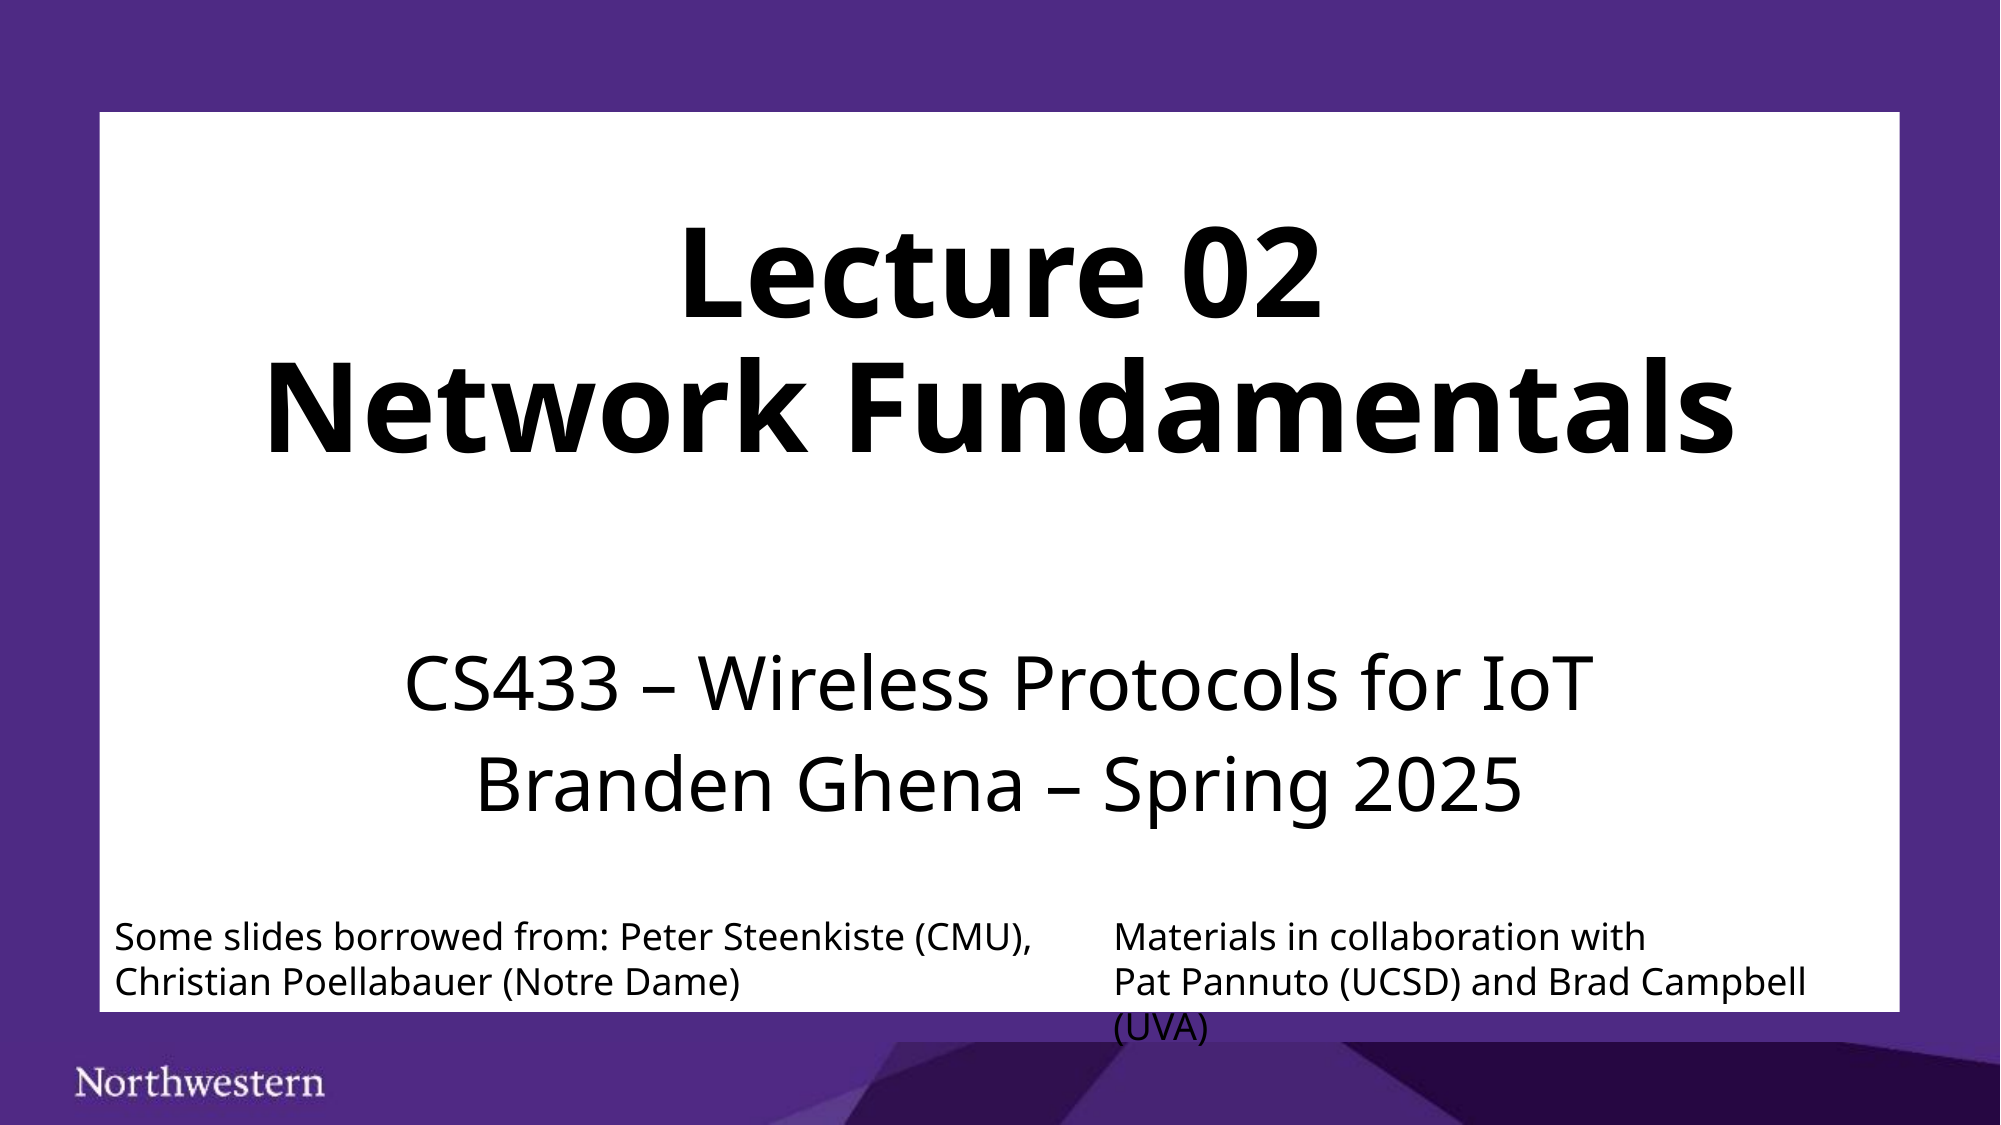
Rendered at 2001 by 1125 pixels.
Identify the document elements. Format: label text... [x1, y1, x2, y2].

subtitle CS433 – Wireless Protocols for IoT Branden Ghena – Spring 2025 [99, 637, 1900, 863]
text_box Some slides borrowed from: Peter Steenkiste (CMU), Christian Poellabauer (Notre Dame) [99, 905, 1098, 1011]
text_box Materials in collaboration with Pat Pannuto (UCSD) and Brad Campbell (UVA) [1098, 905, 1900, 1056]
picture [0, 1042, 2000, 1125]
title Lecture 02 Network Fundamentals [99, 112, 1900, 488]
